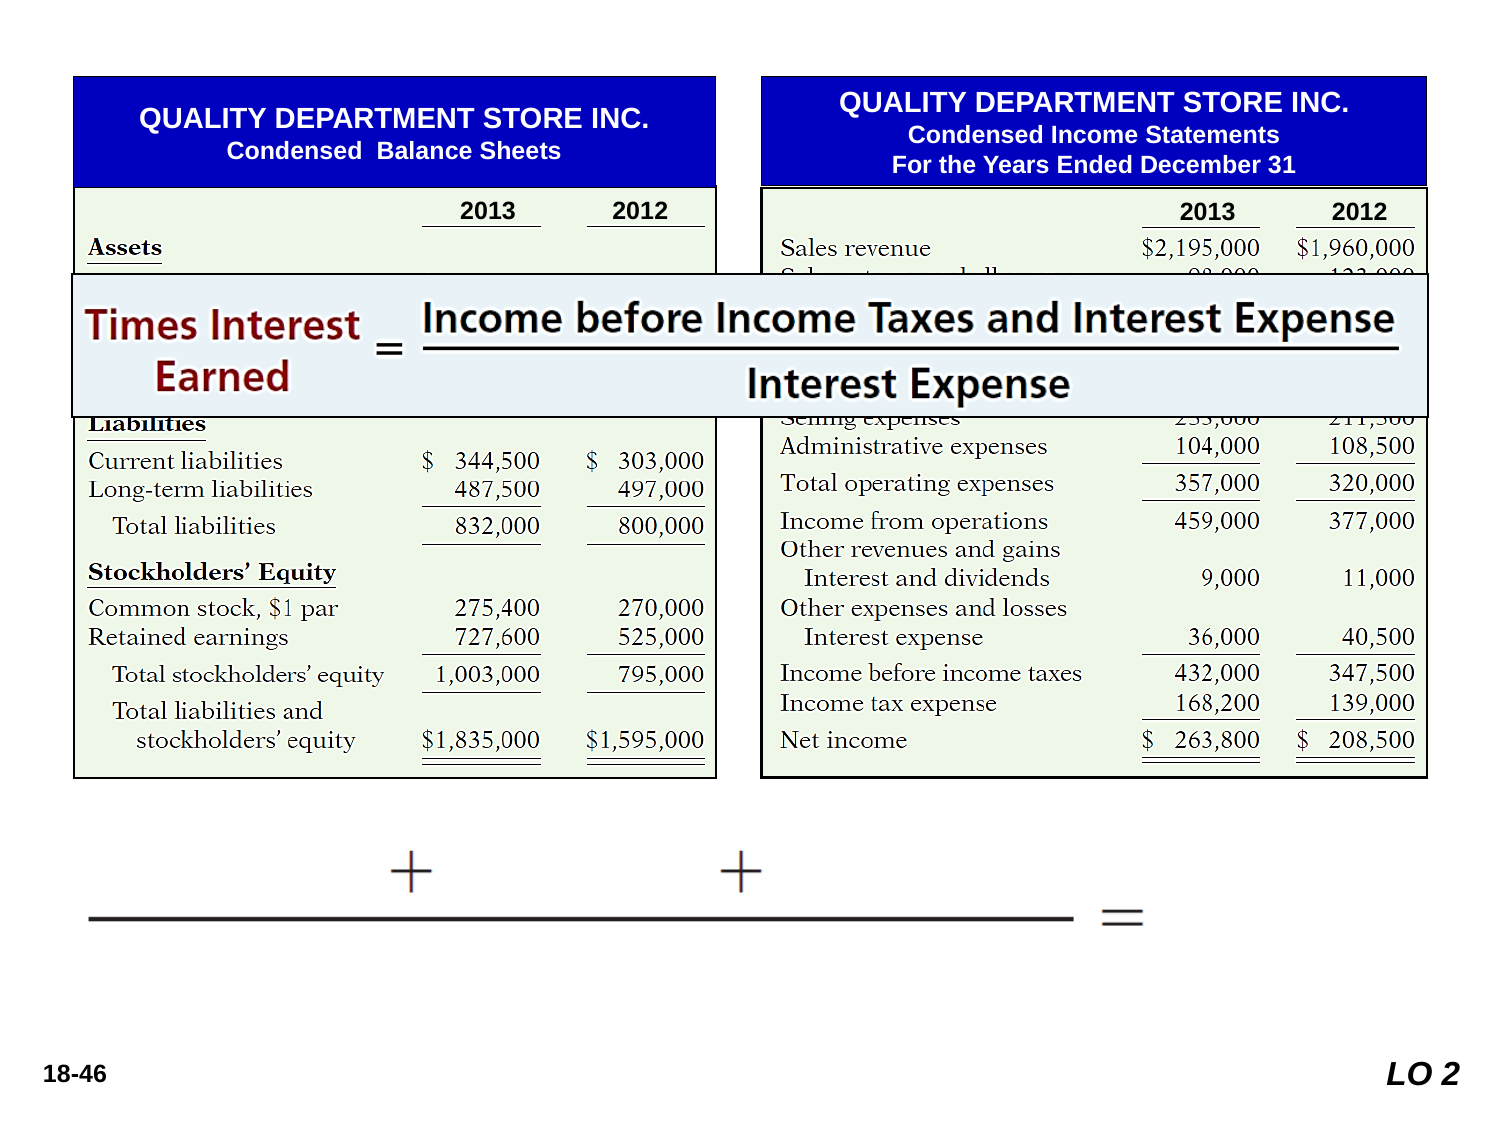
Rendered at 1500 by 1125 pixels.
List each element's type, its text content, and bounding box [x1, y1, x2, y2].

text_box LO 2 [1346, 1044, 1475, 1100]
picture [73, 187, 1428, 778]
picture [73, 828, 1428, 1026]
text_box QUALITY DEPARTMENT STORE INC. Condensed Income Statements For the Years Ended December 31 [761, 76, 1427, 186]
text_box QUALITY DEPARTMENT STORE INC. Condensed Balance Sheets [73, 76, 716, 186]
